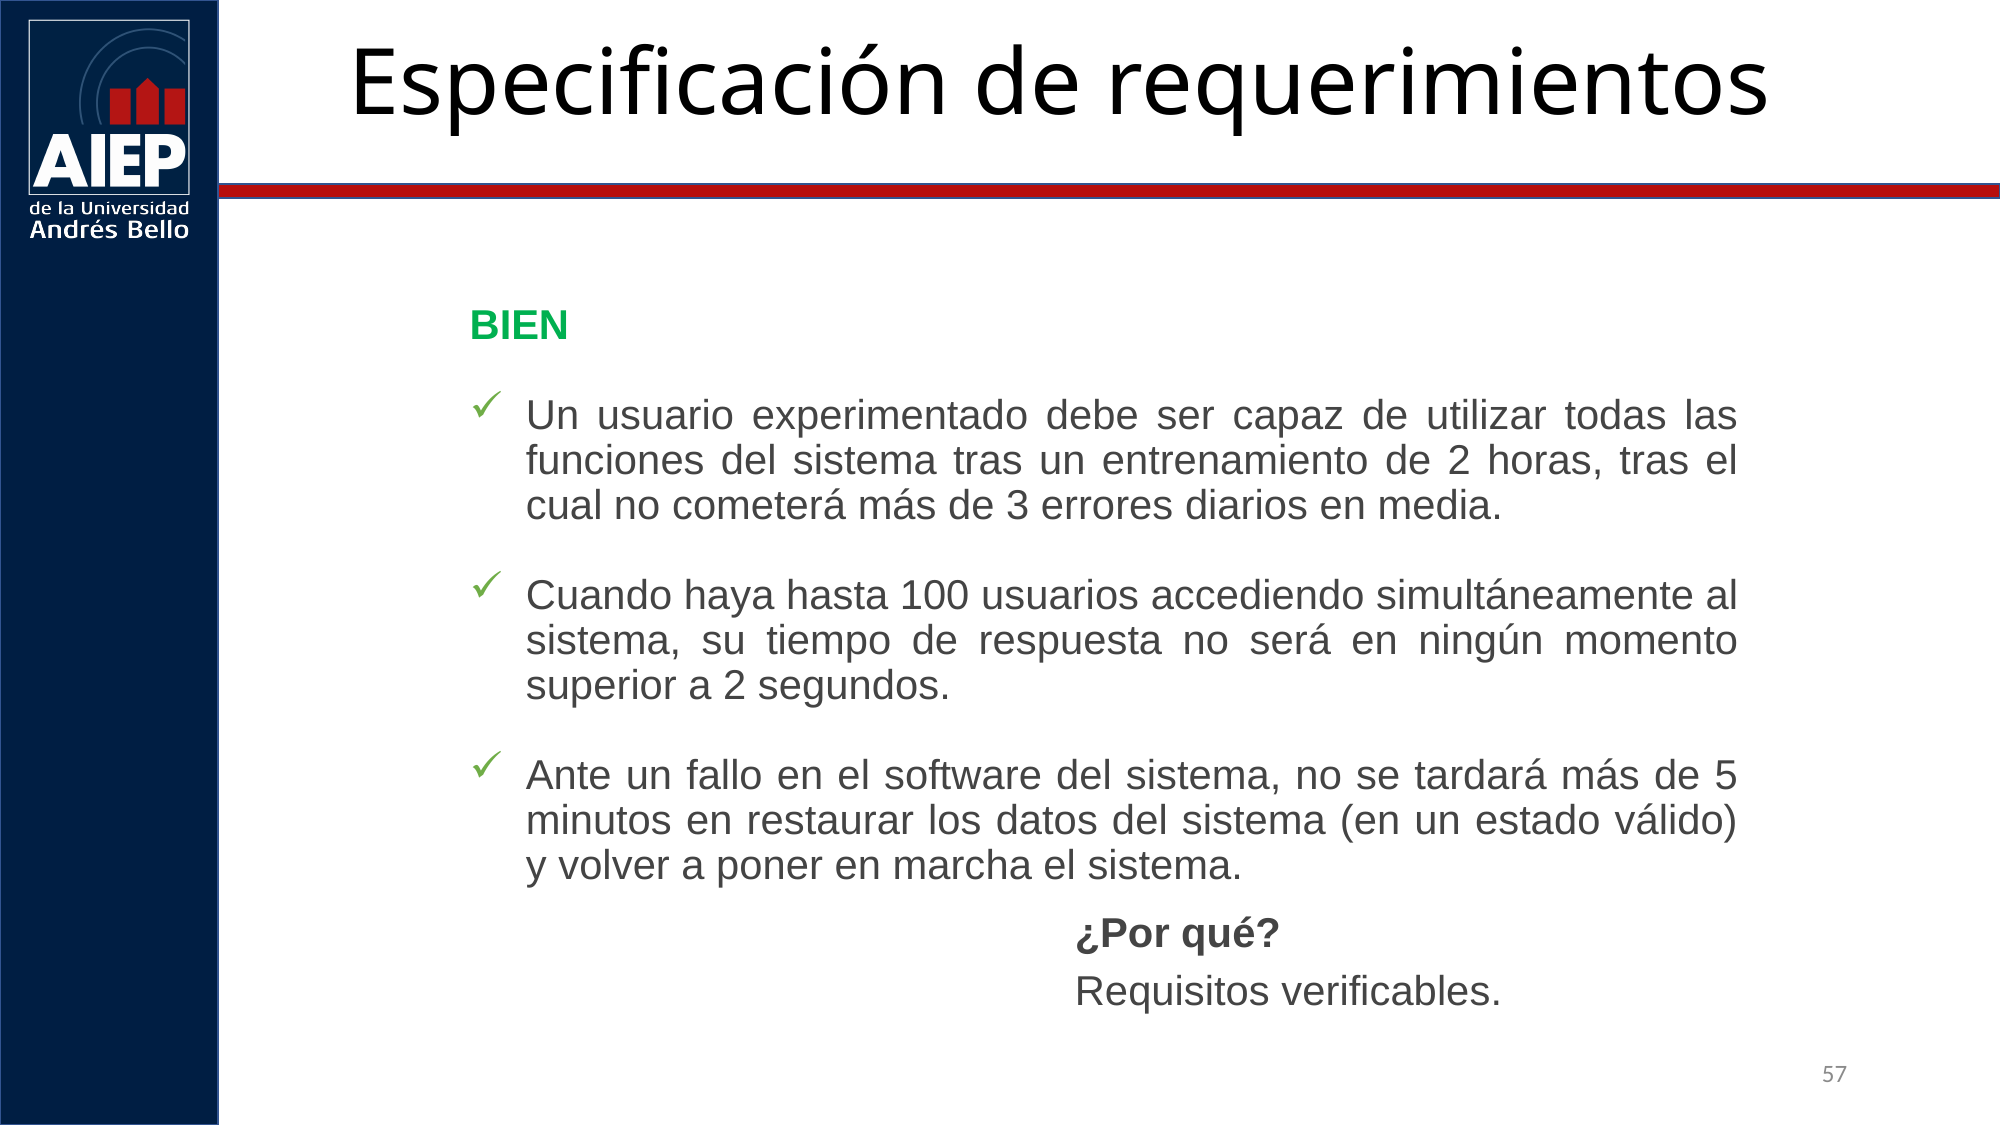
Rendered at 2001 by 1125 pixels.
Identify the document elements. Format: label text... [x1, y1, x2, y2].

text_box Especificación de requerimientos [279, 28, 1841, 156]
text_box ¿Por qué? [1060, 904, 1318, 963]
picture [19, 12, 199, 246]
text_box Requisitos verificables. [1060, 962, 1688, 1023]
text_box [0, 0, 219, 1125]
text_box [217, 183, 2000, 199]
text_box BIEN Un usuario experimentado debe ser capaz de utilizar todas las funciones del sistema tras un entrenamiento de 2 horas, tras el cual no cometerá más de 3 errores diarios en media. Cuando haya hasta 100 usuarios accediendo simultáneamente al sistema, su tiempo de respuesta no será en ningún momento superior a 2 segundos. Ante un fallo en el software del sistema, no se tardará más de 5 minutos en restaurar los datos del sistema (en un estado válido) y volver a poner en marcha el sistema. [454, 295, 1754, 884]
slide_number 57 [1412, 1042, 1863, 1103]
